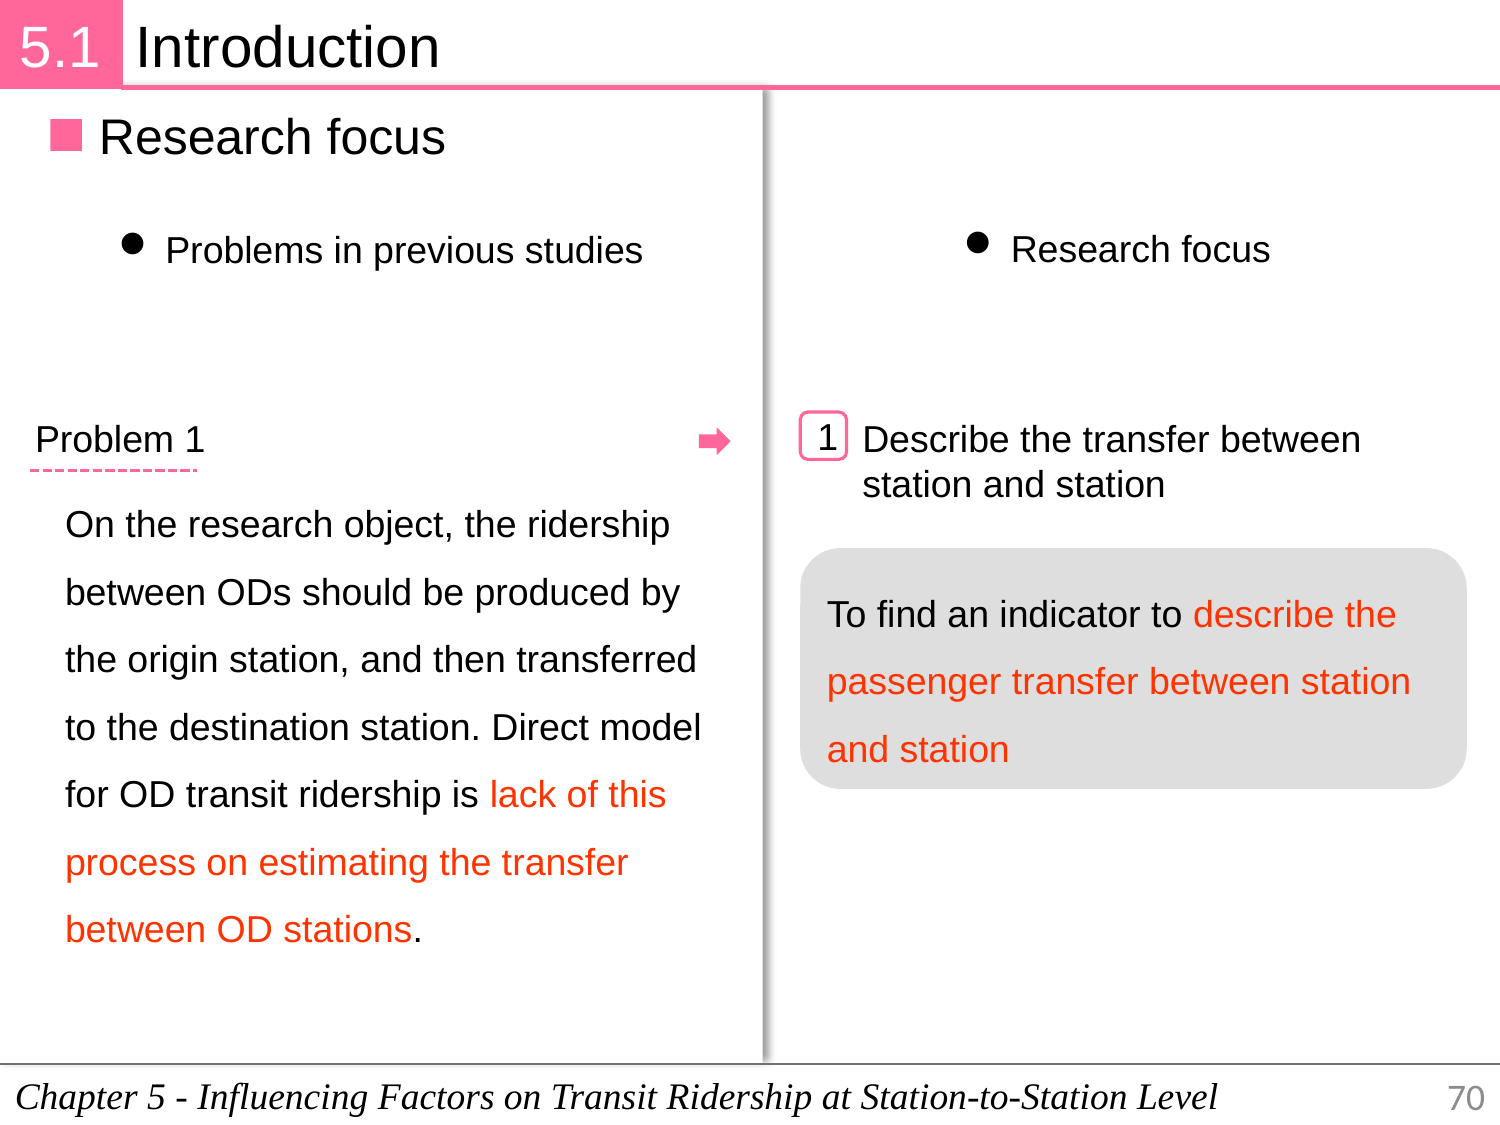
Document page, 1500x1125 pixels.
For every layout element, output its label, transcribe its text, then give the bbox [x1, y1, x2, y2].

text_box Chapter 5 - Influencing Factors on Transit Ridership at Station-to-Station Level [0, 1065, 1162, 1125]
text_box Introduction [121, 1, 1500, 85]
text_box Research focus [949, 217, 1286, 278]
text_box [697, 424, 733, 458]
text_box Problem 1 [20, 407, 221, 468]
text_box Problems in previous studies [103, 218, 659, 279]
slide_number 70 [1162, 1065, 1500, 1125]
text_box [800, 407, 1467, 789]
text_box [50, 96, 464, 173]
text_box On the research object, the ridership between ODs should be produced by the origin station, and then transferred to the destination station. Direct model for OD transit ridership is lack of this process on estimating the transfer between OD stations. [50, 470, 750, 958]
text_box 5.1 [0, 0, 121, 87]
text_box [0, 87, 764, 1063]
